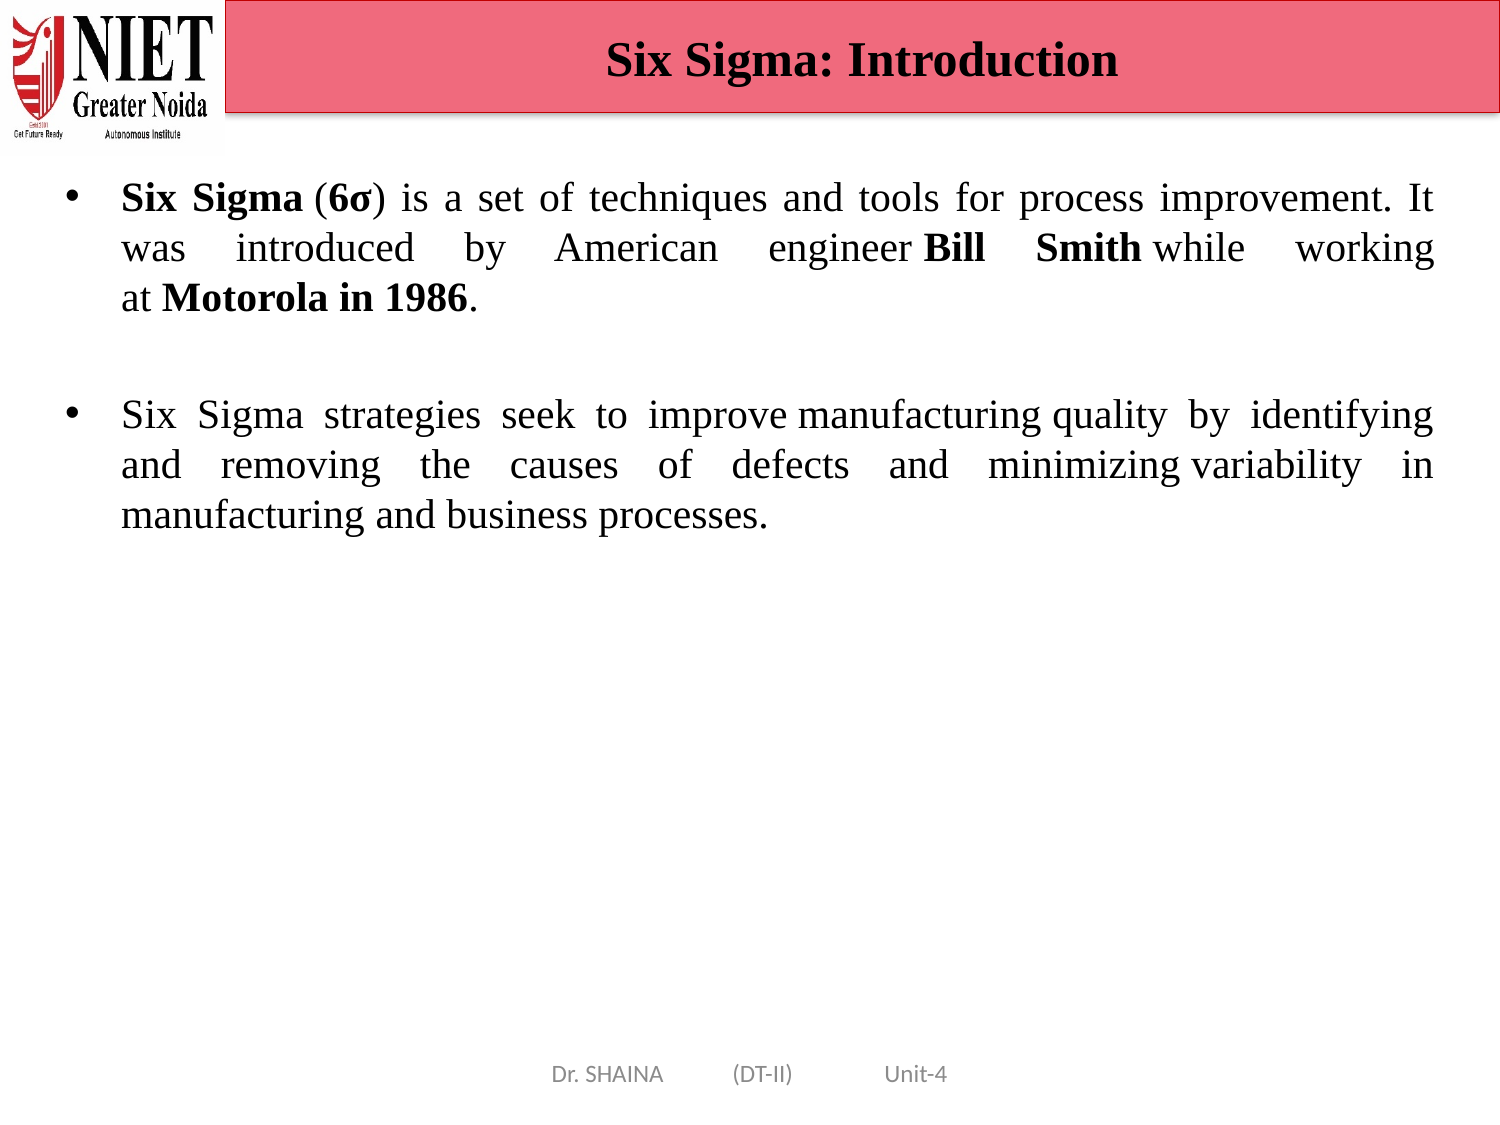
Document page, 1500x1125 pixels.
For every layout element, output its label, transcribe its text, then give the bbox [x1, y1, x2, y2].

list Six Sigma (6σ) is a set of techniques and tools for process improvement. It was introduced by American engineer Bill Smith while working at Motorola in 1986. Six Sigma strategies seek to improve manufacturing quality by identifying and removing the causes of defects and minimizing variability in manufacturing and business processes. [50, 162, 1450, 1025]
text_box Six Sigma: Introduction [226, 0, 1500, 113]
footer Dr. SHAINA (DT-II) Unit-4 [512, 1042, 988, 1103]
picture [0, 0, 226, 156]
